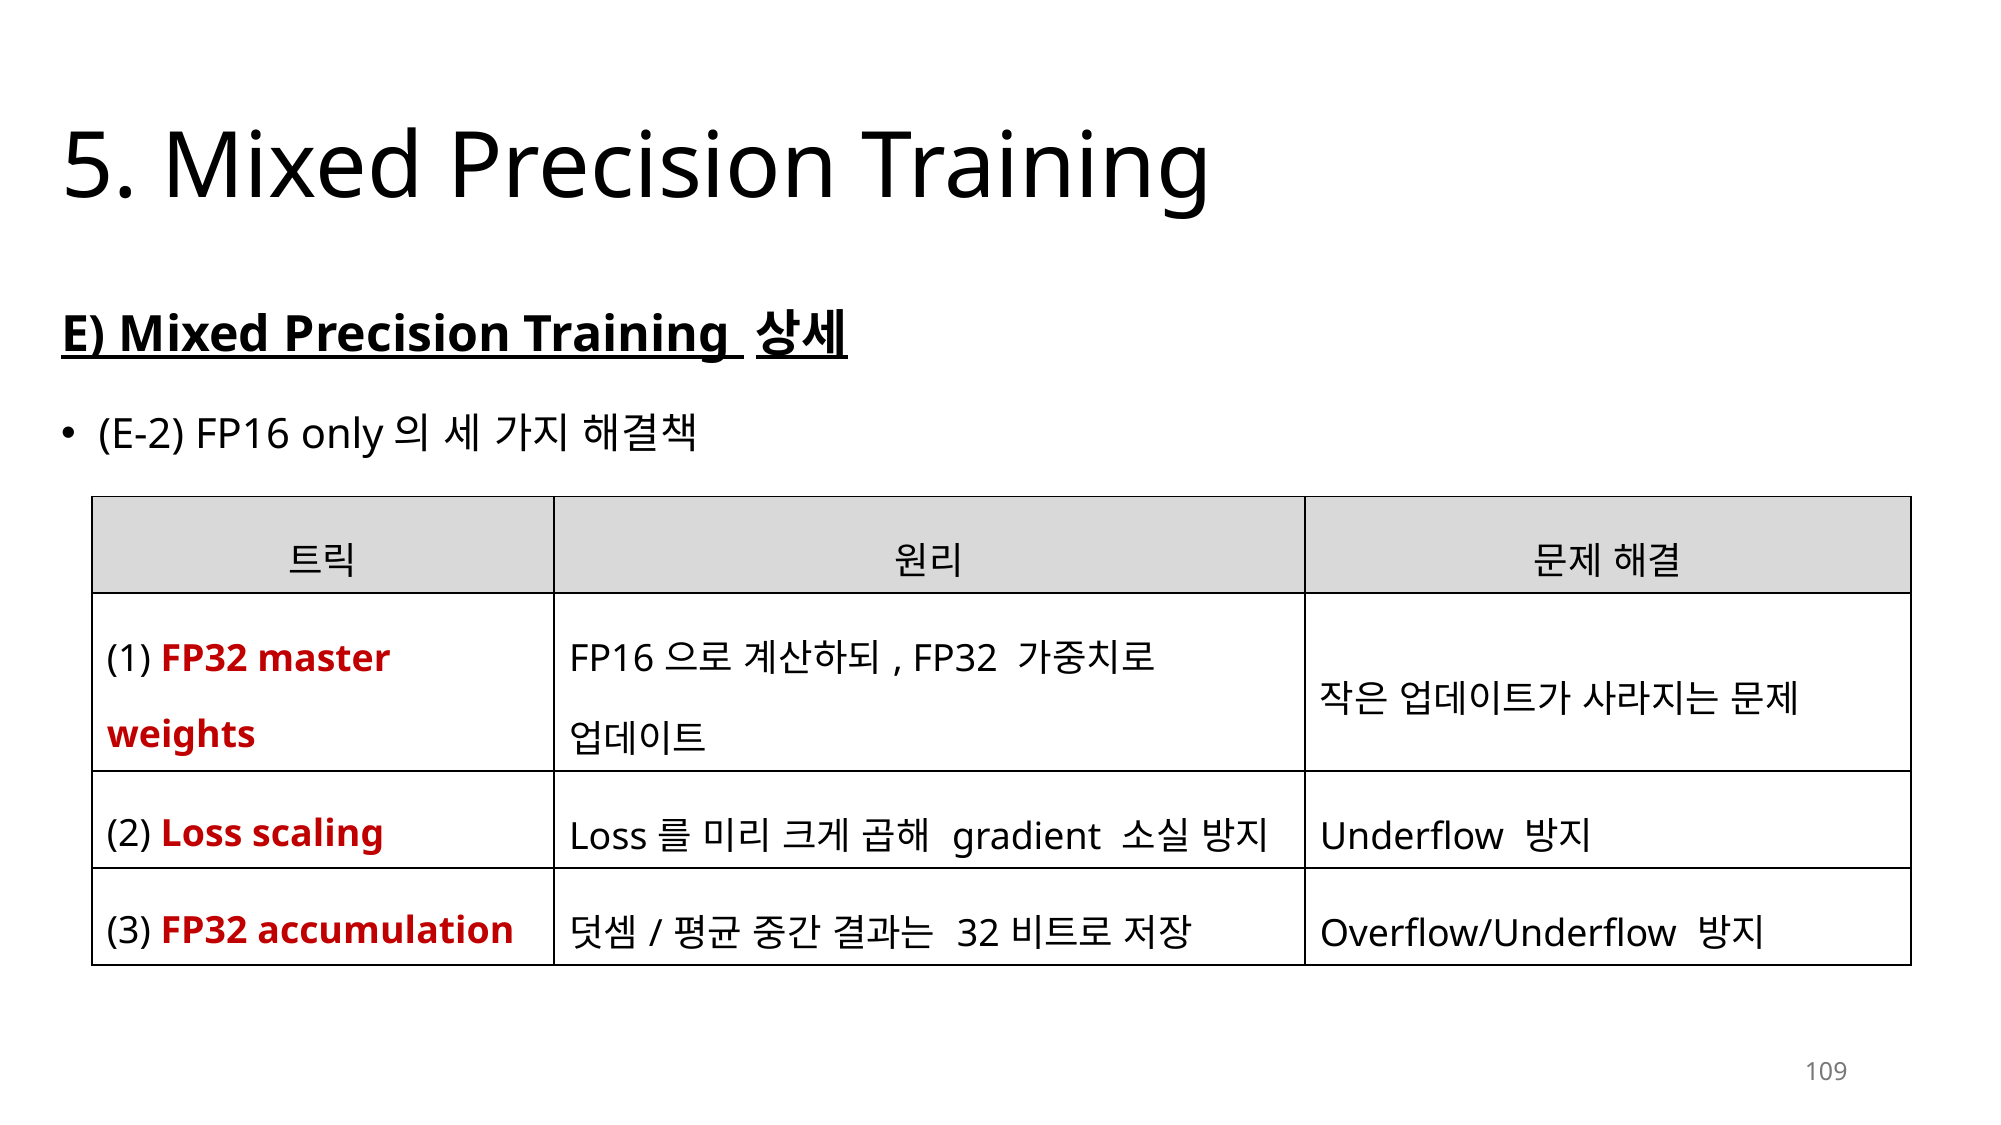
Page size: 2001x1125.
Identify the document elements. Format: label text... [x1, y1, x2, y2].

table_header 원리 [555, 497, 1304, 592]
table_cell Underflow 방지 [1306, 772, 1910, 867]
table_cell (1) FP32 master weights [93, 594, 553, 770]
table_cell 작은 업데이트가 사라지는 문제 [1306, 594, 1910, 770]
table_header 트릭 [93, 497, 553, 592]
table_header 문제 해결 [1306, 497, 1910, 592]
list E) Mixed Precision Training 상세 (E-2) FP16 only의 세 가지 해결책 [46, 263, 2000, 1083]
slide_number 109 [1412, 1042, 1863, 1103]
table_cell (2) Loss scaling [93, 772, 553, 867]
table_cell 덧셈/평균 중간 결과는 32비트로 저장 [555, 869, 1304, 964]
table_cell FP16으로 계산하되, FP32 가중치로 업데이트 [555, 594, 1304, 770]
title 5. Mixed Precision Training [46, 101, 1957, 235]
table_cell Overflow/Underflow 방지 [1306, 869, 1910, 964]
table_cell Loss를 미리 크게 곱해 gradient 소실 방지 [555, 772, 1304, 867]
table_cell (3) FP32 accumulation [93, 869, 553, 964]
